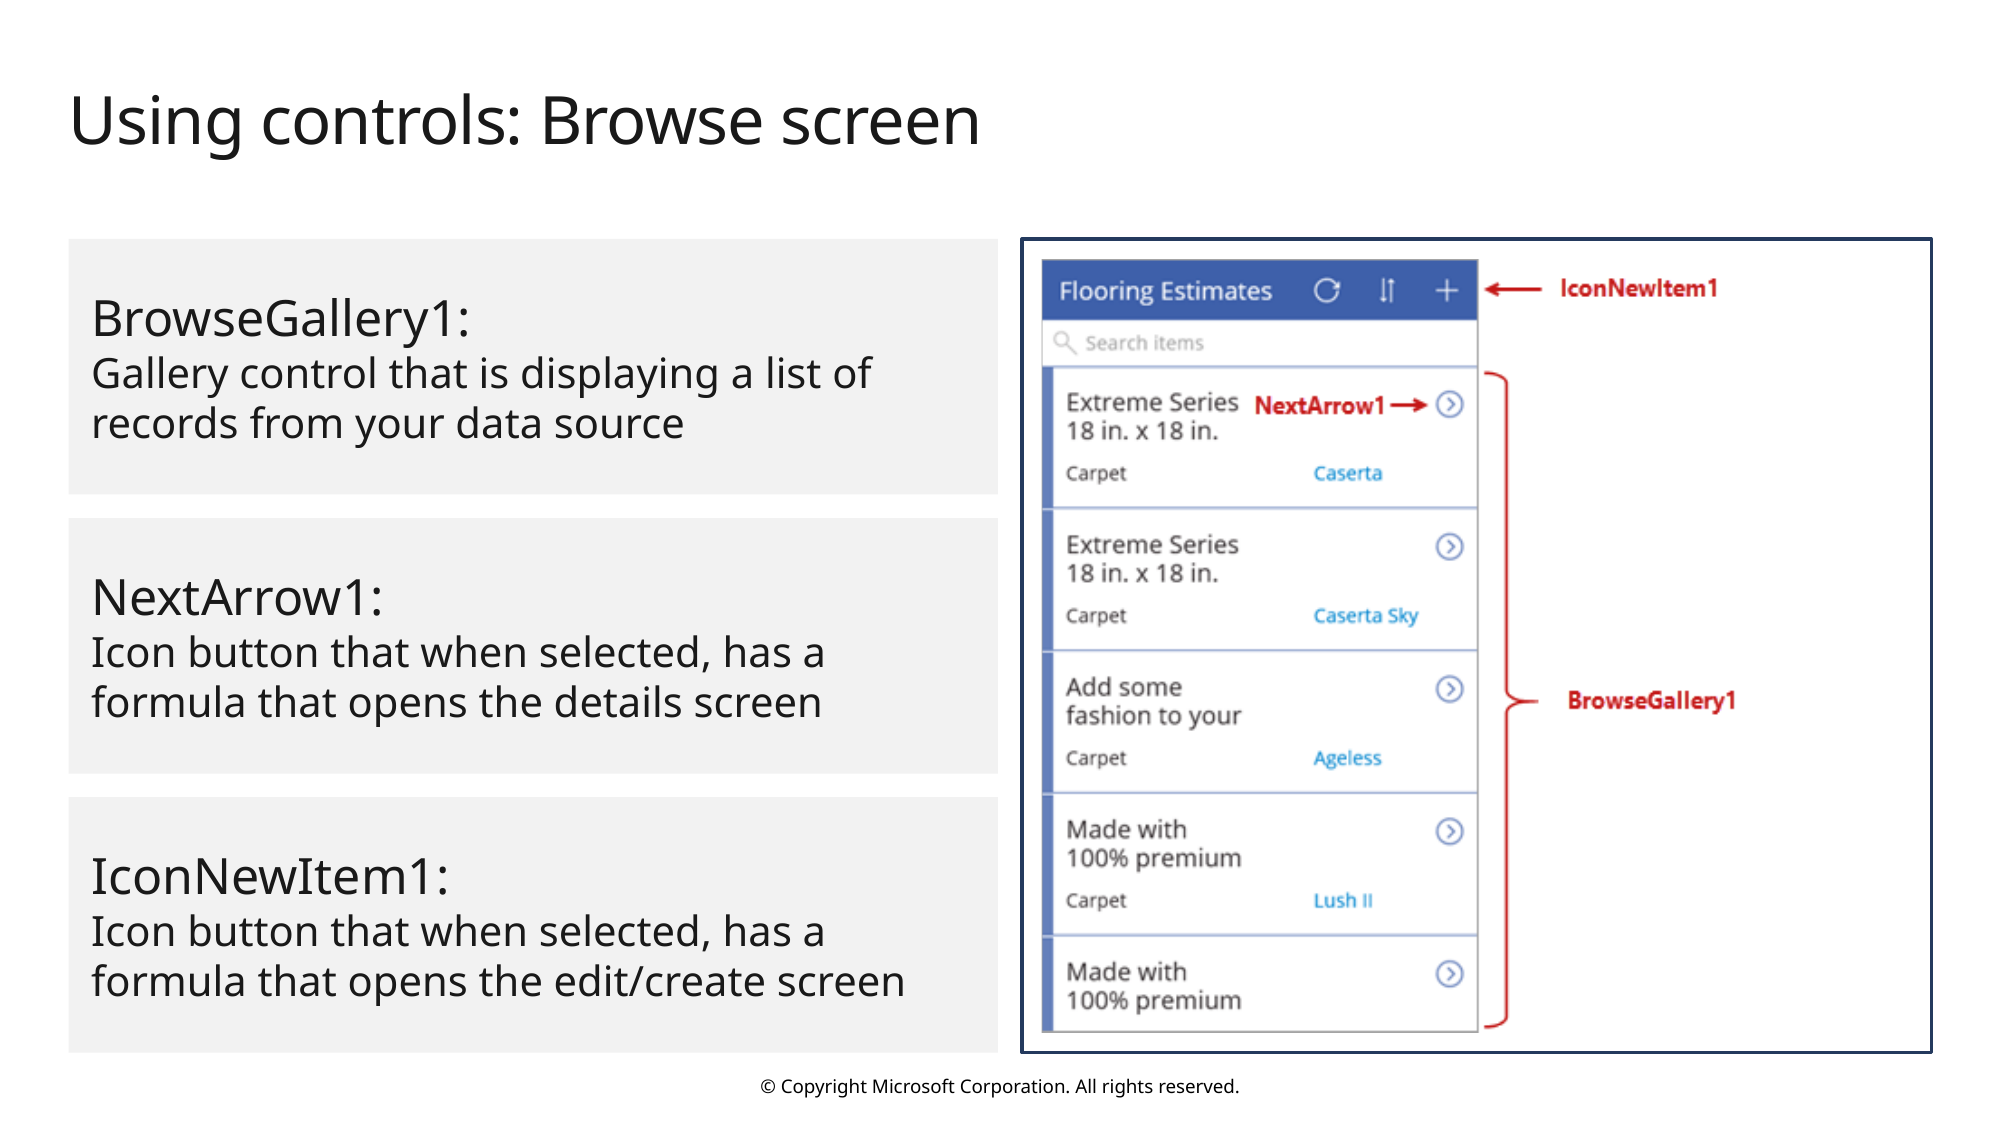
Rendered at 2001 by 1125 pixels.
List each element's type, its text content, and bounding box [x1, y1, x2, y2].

picture [1041, 256, 1912, 1036]
list BrowseGallery1: Gallery control that is displaying a list of records from your data source [68, 238, 998, 495]
list IconNewItem1: Icon button that when selected, has a formula that opens the edit/create screen [68, 797, 998, 1053]
title Using controls: Browse screen [68, 72, 1932, 192]
list NextArrow1: Icon button that when selected, has a formula that opens the details screen [68, 518, 998, 774]
